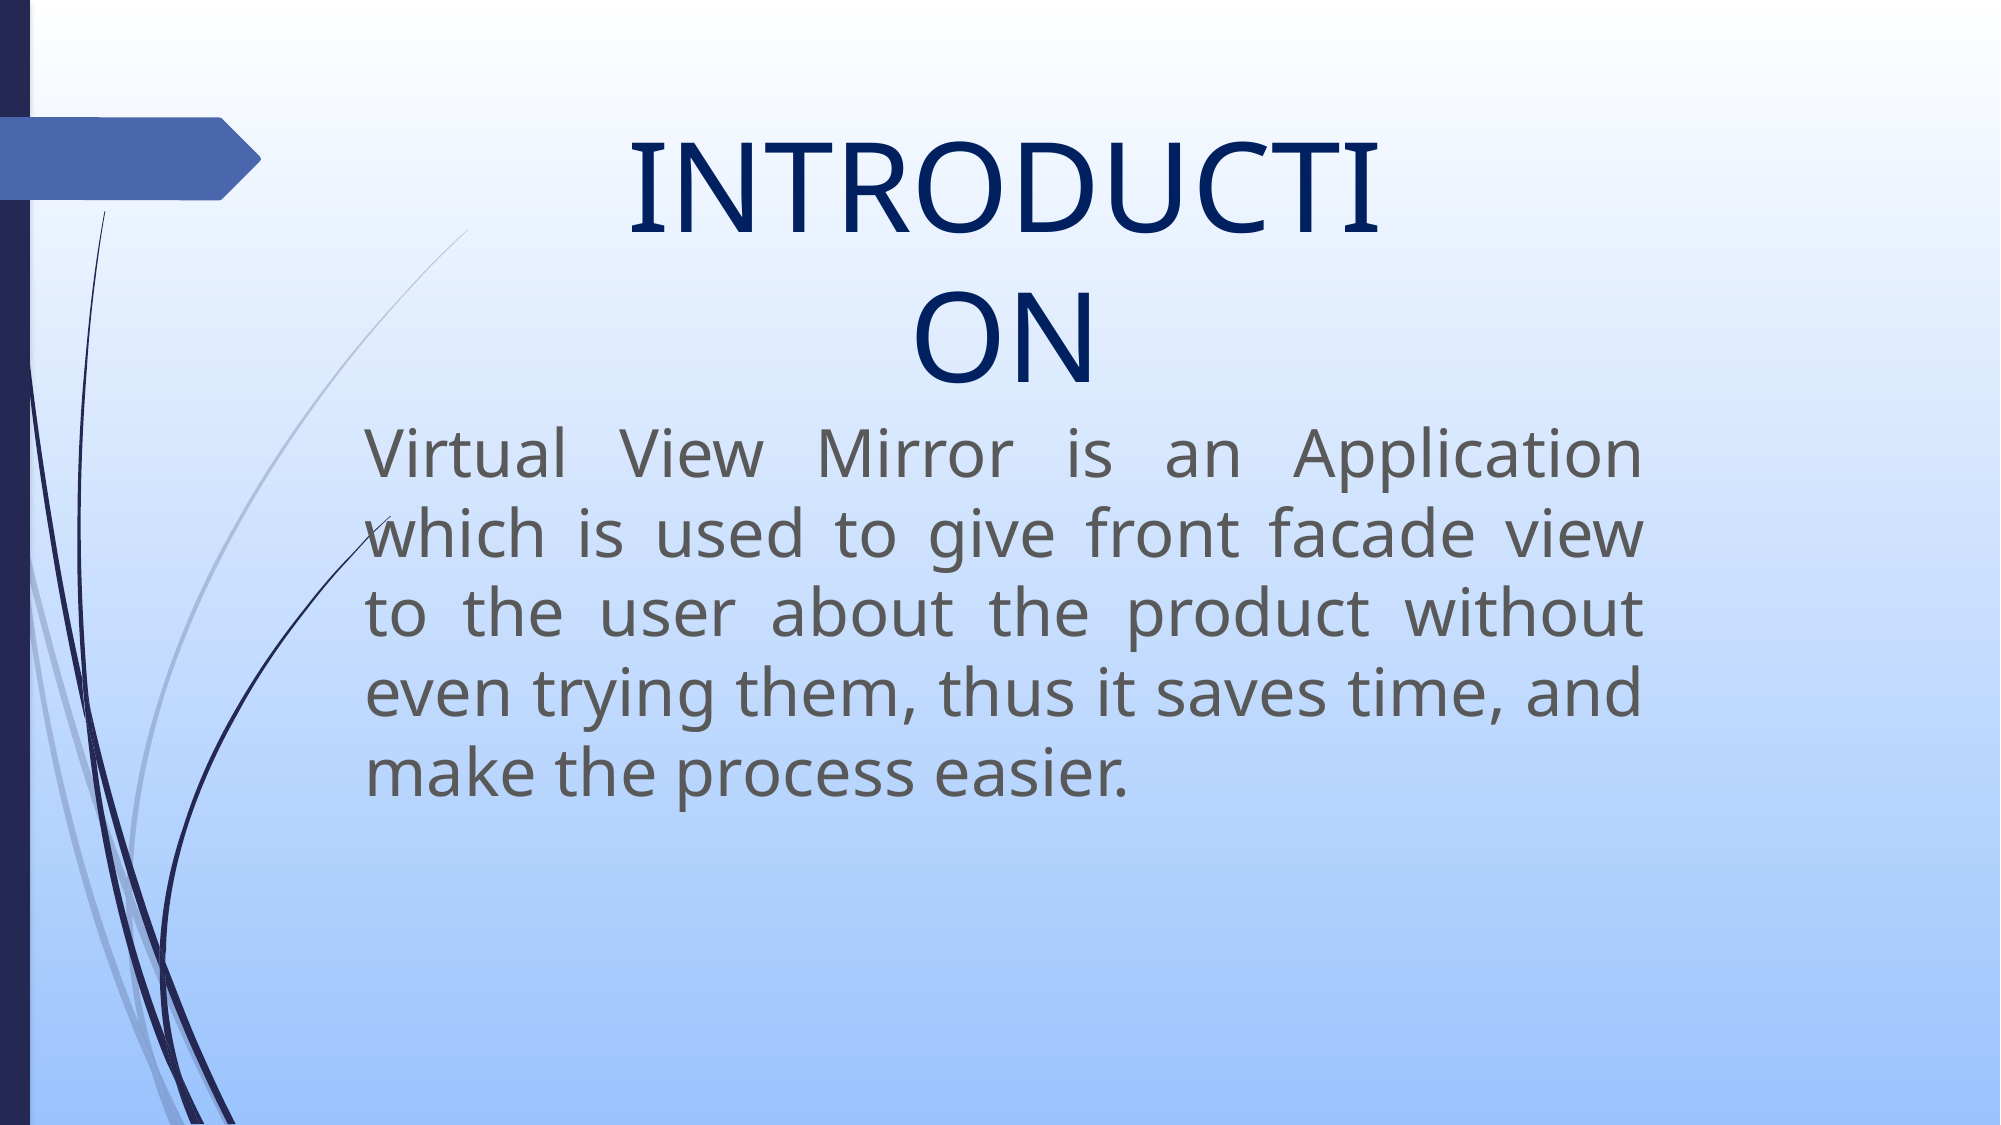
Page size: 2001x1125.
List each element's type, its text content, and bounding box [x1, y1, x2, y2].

title INTRODUCTION [569, 100, 1442, 269]
text_box Virtual View Mirror is an Application which is used to give front facade view to the user about the product without even trying them, thus it saves time, and make the process easier. [349, 402, 1662, 818]
